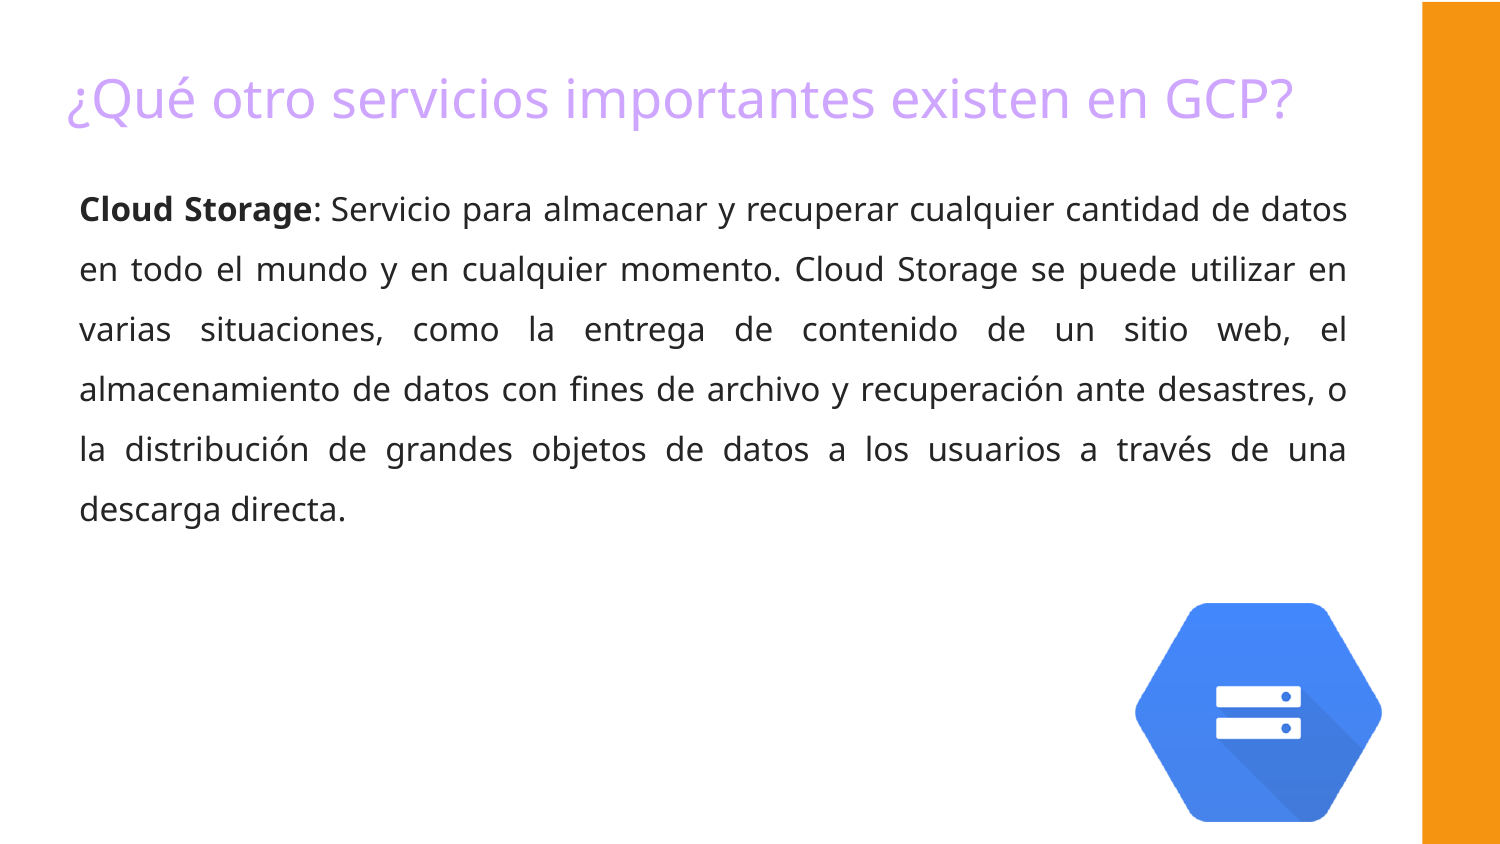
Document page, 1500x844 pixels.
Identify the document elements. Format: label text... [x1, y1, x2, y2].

text_box [1422, 1, 1500, 844]
picture [1030, 484, 1488, 844]
text_box Cloud Storage: Servicio para almacenar y recuperar cualquier cantidad de datos en todo el mundo y en cualquier momento. Cloud Storage se puede utilizar en varias situaciones, como la entrega de contenido de un sitio web, el almacenamiento de datos con fines de archivo y recuperación ante desastres, o la distribución de grandes objetos de datos a los usuarios a través de una descarga directa. [64, 161, 1365, 536]
text_box ¿Qué otro servicios importantes existen en GCP? [52, 49, 1422, 200]
